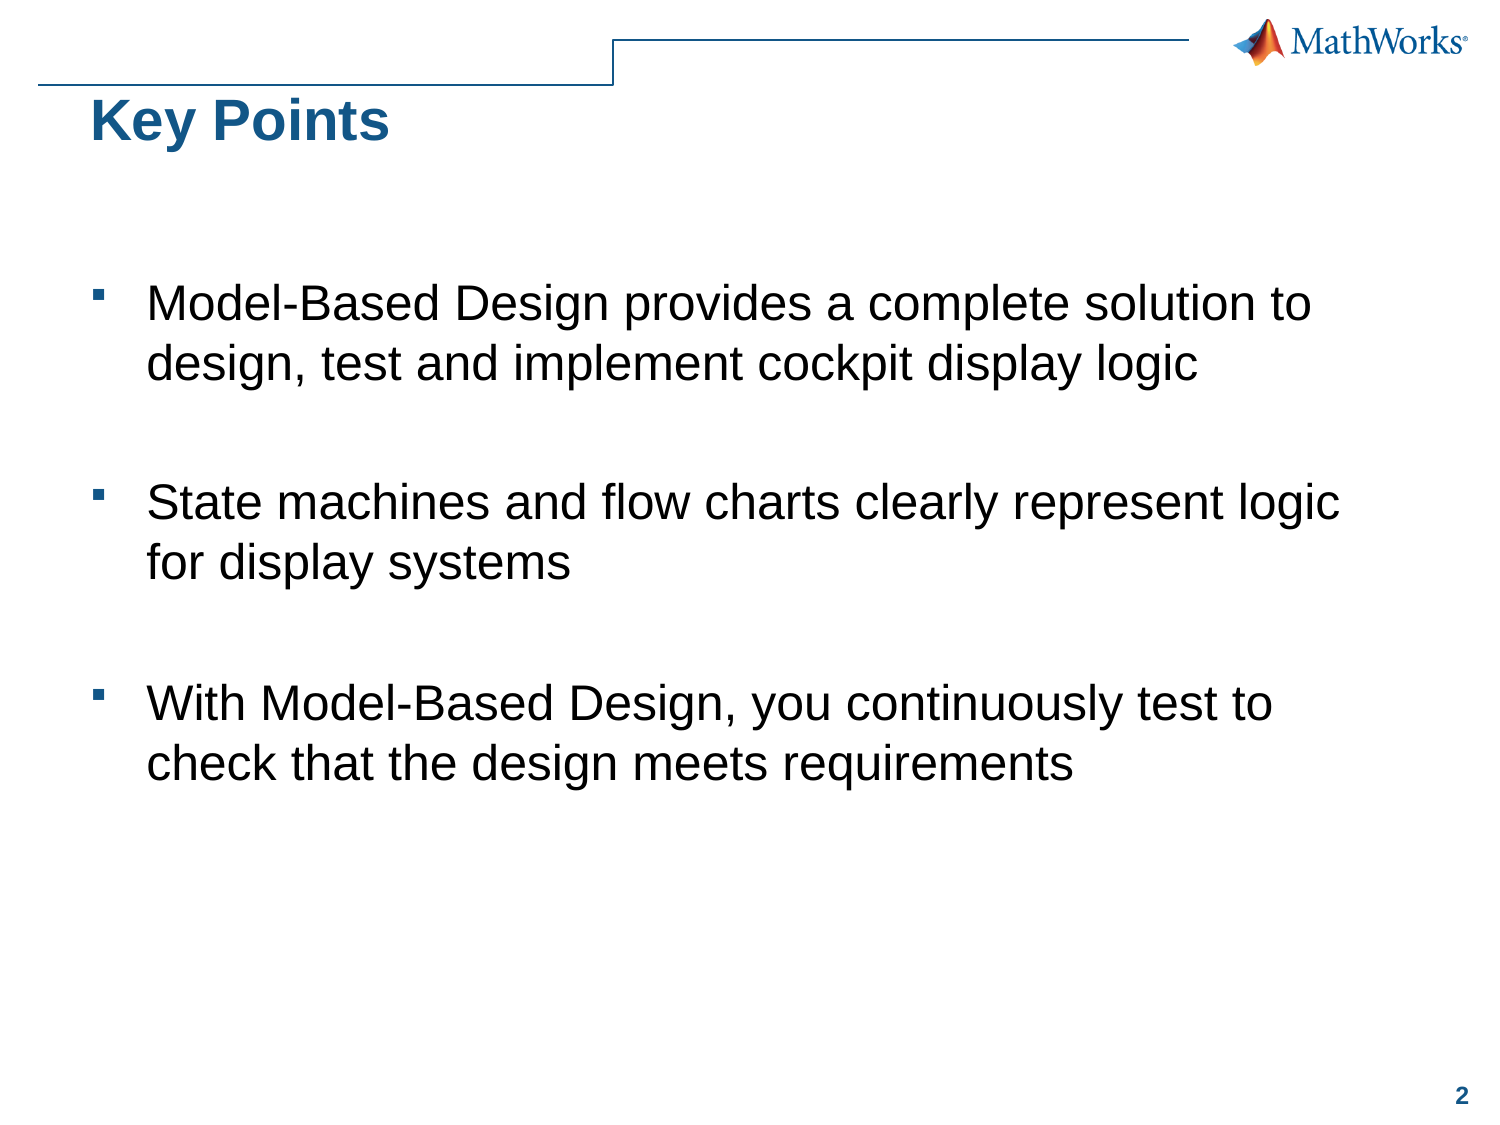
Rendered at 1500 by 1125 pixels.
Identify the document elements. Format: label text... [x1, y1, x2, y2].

list Model-Based Design provides a complete solution to design, test and implement cockpit display logic State machines and flow charts clearly represent logic for display systems With Model-Based Design, you continuously test to check that the design meets requirements [75, 262, 1400, 1025]
picture [1226, 7, 1483, 78]
title Key Points [75, 75, 1400, 238]
